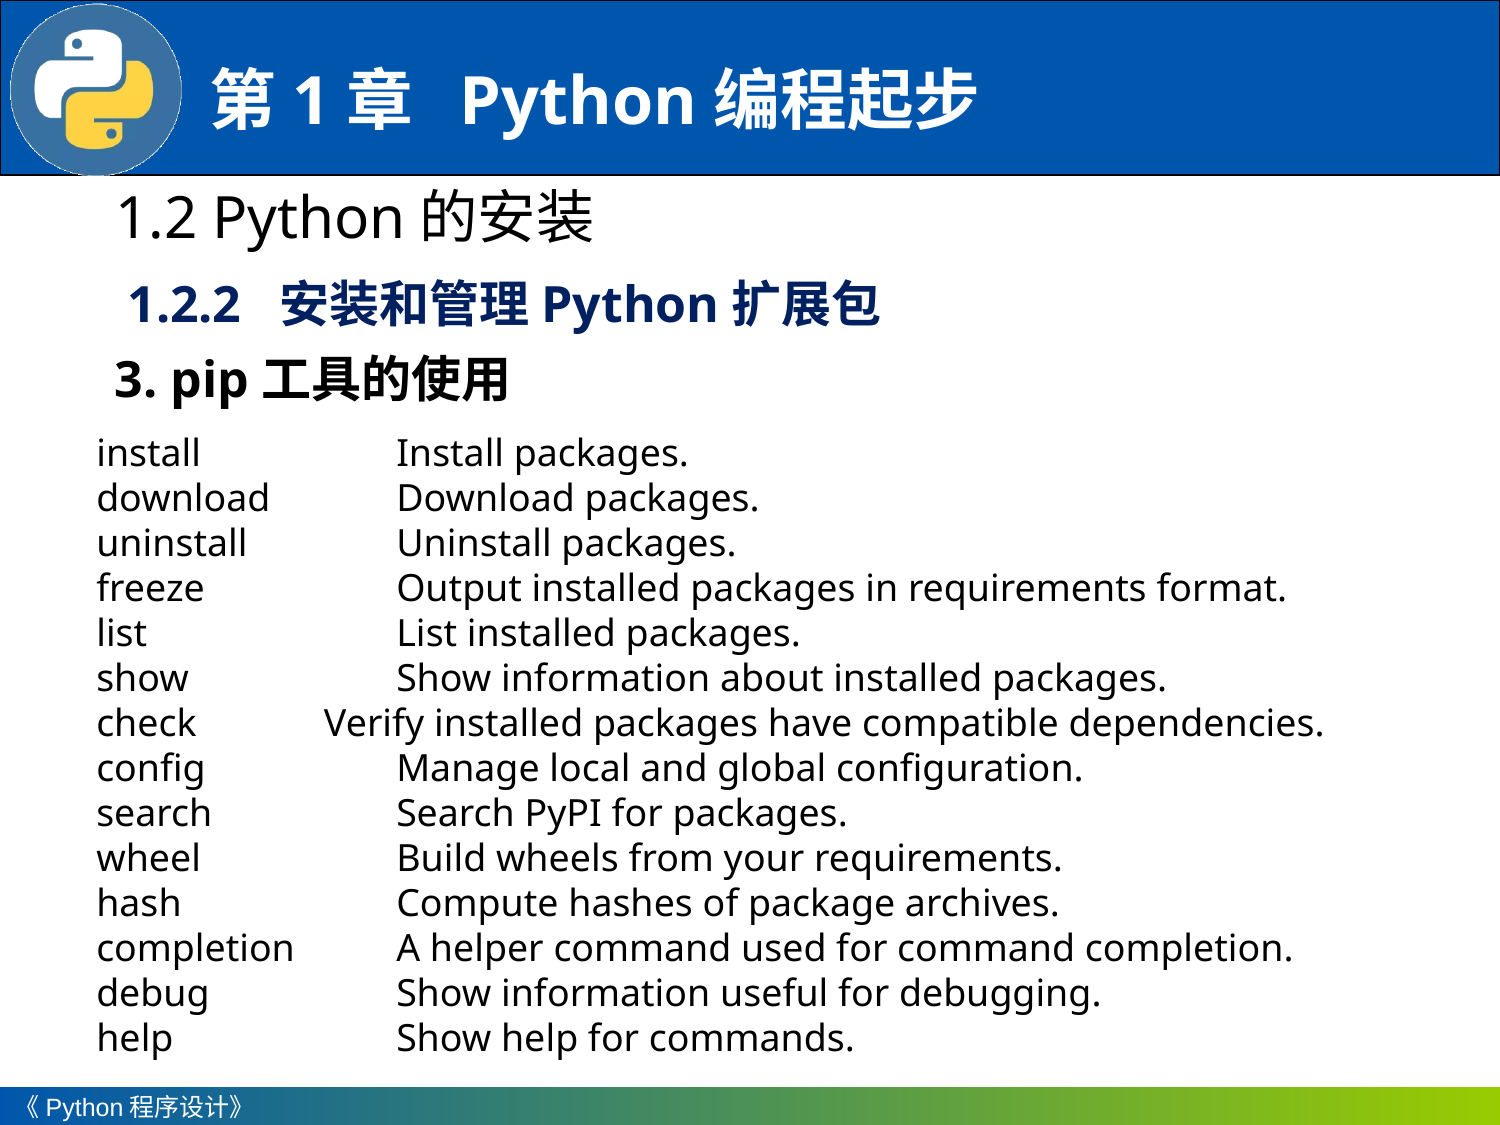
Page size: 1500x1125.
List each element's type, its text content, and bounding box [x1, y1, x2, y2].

text_box install Install packages. download Download packages. uninstall Uninstall packages. freeze Output installed packages in requirements format. list List installed packages. show Show information about installed packages. check Verify installed packages have compatible dependencies. config Manage local and global configuration. search Search PyPI for packages. wheel Build wheels from your requirements. hash Compute hashes of package archives. completion A helper command used for command completion. debug Show information useful for debugging. help Show help for commands. [81, 421, 1500, 1067]
list 1.2 Python的安装 [100, 172, 718, 268]
text_box 1.2.2 安装和管理Python扩展包 [112, 243, 980, 339]
picture [5, 0, 184, 178]
text_box 3. pip工具的使用 [100, 339, 1392, 415]
